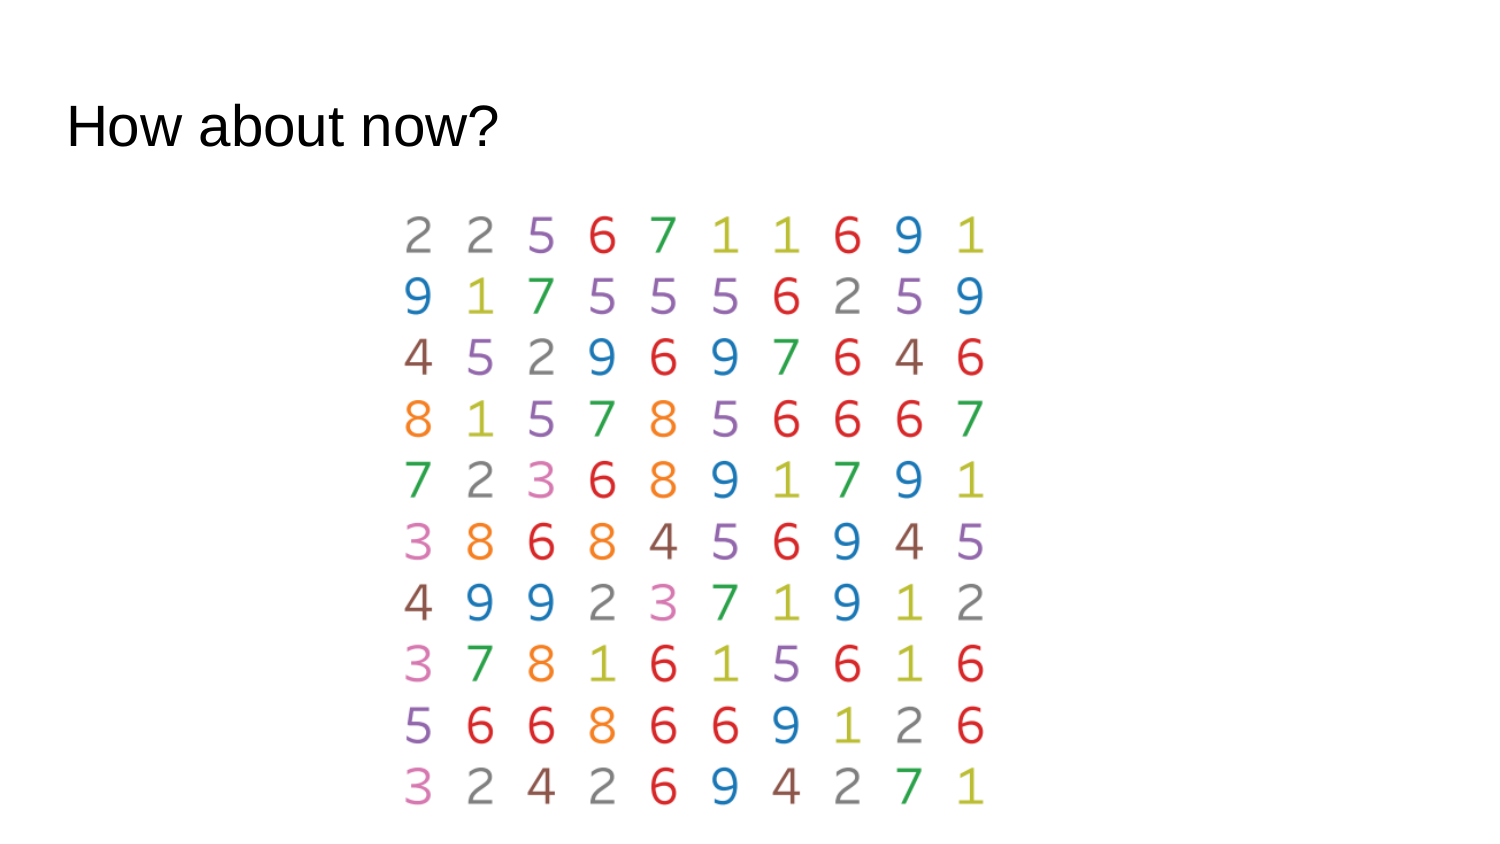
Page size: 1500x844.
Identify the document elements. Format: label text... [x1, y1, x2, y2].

title How about now? [51, 72, 1449, 167]
picture [379, 189, 1016, 818]
